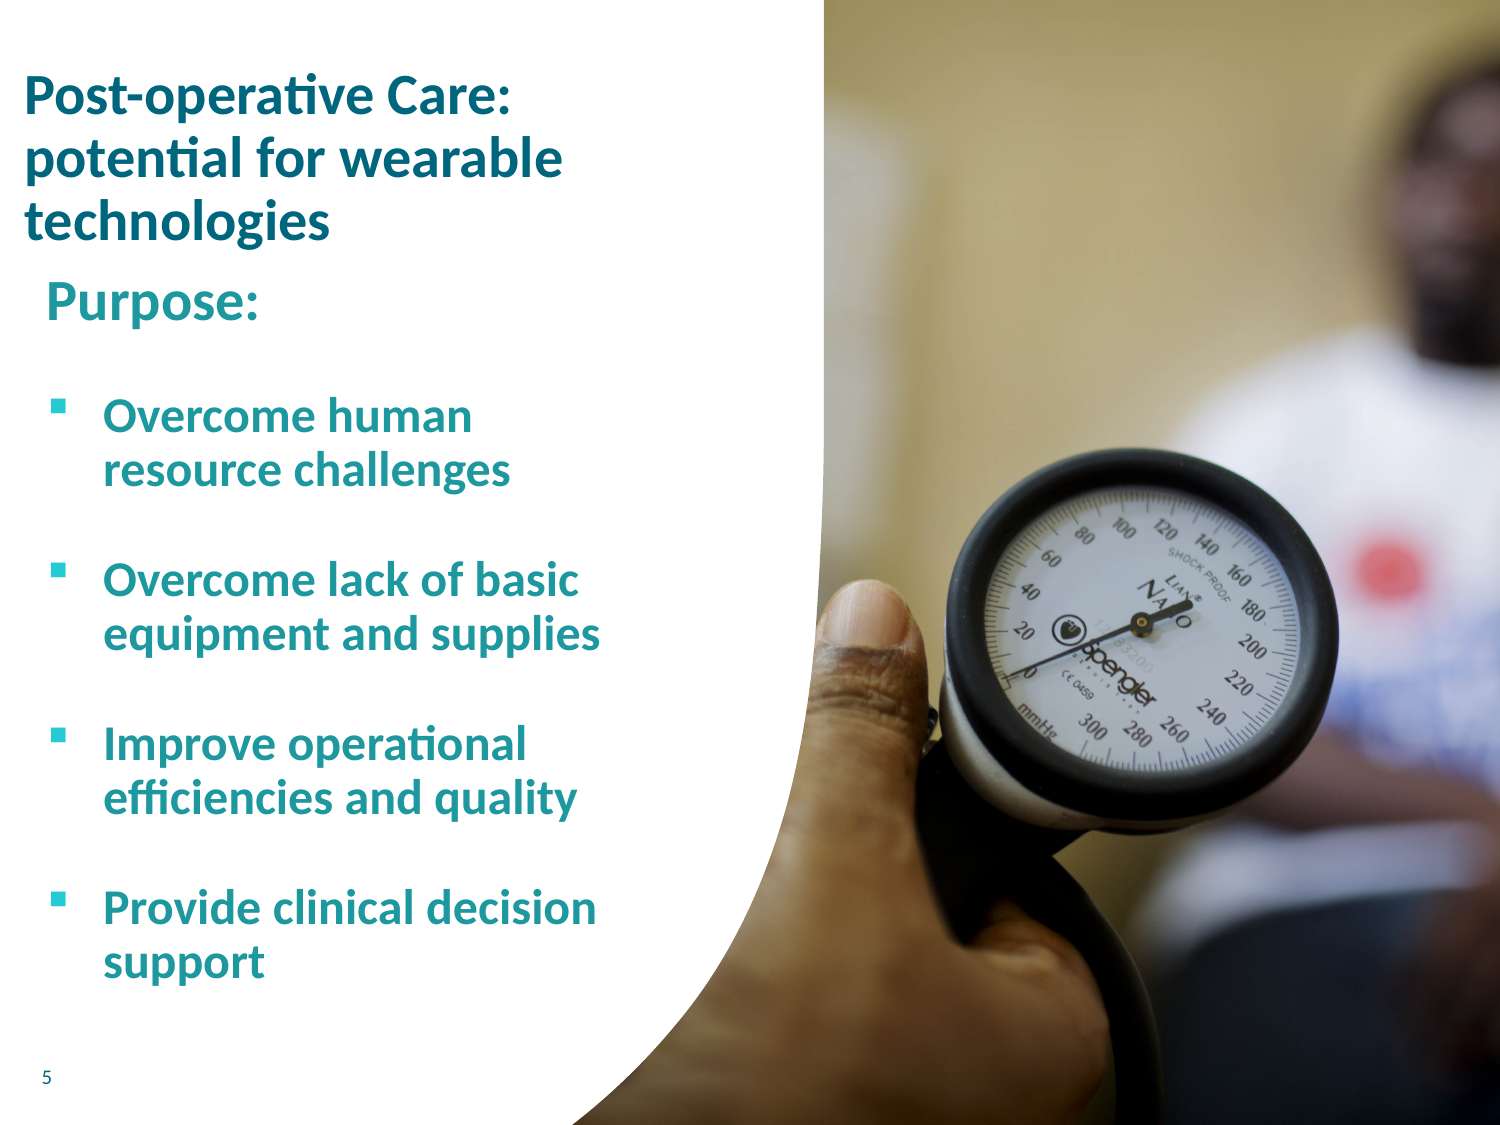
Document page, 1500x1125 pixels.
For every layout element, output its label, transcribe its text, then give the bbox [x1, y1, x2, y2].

list Purpose: Overcome human resource challenges Overcome lack of basic equipment and supplies Improve operational efficiencies and quality Provide clinical decision support [46, 263, 572, 998]
slide_number 5 [0, 1045, 94, 1106]
title Post-operative Care: potential for wearable technologies [24, 56, 572, 263]
picture [572, 0, 1500, 1125]
